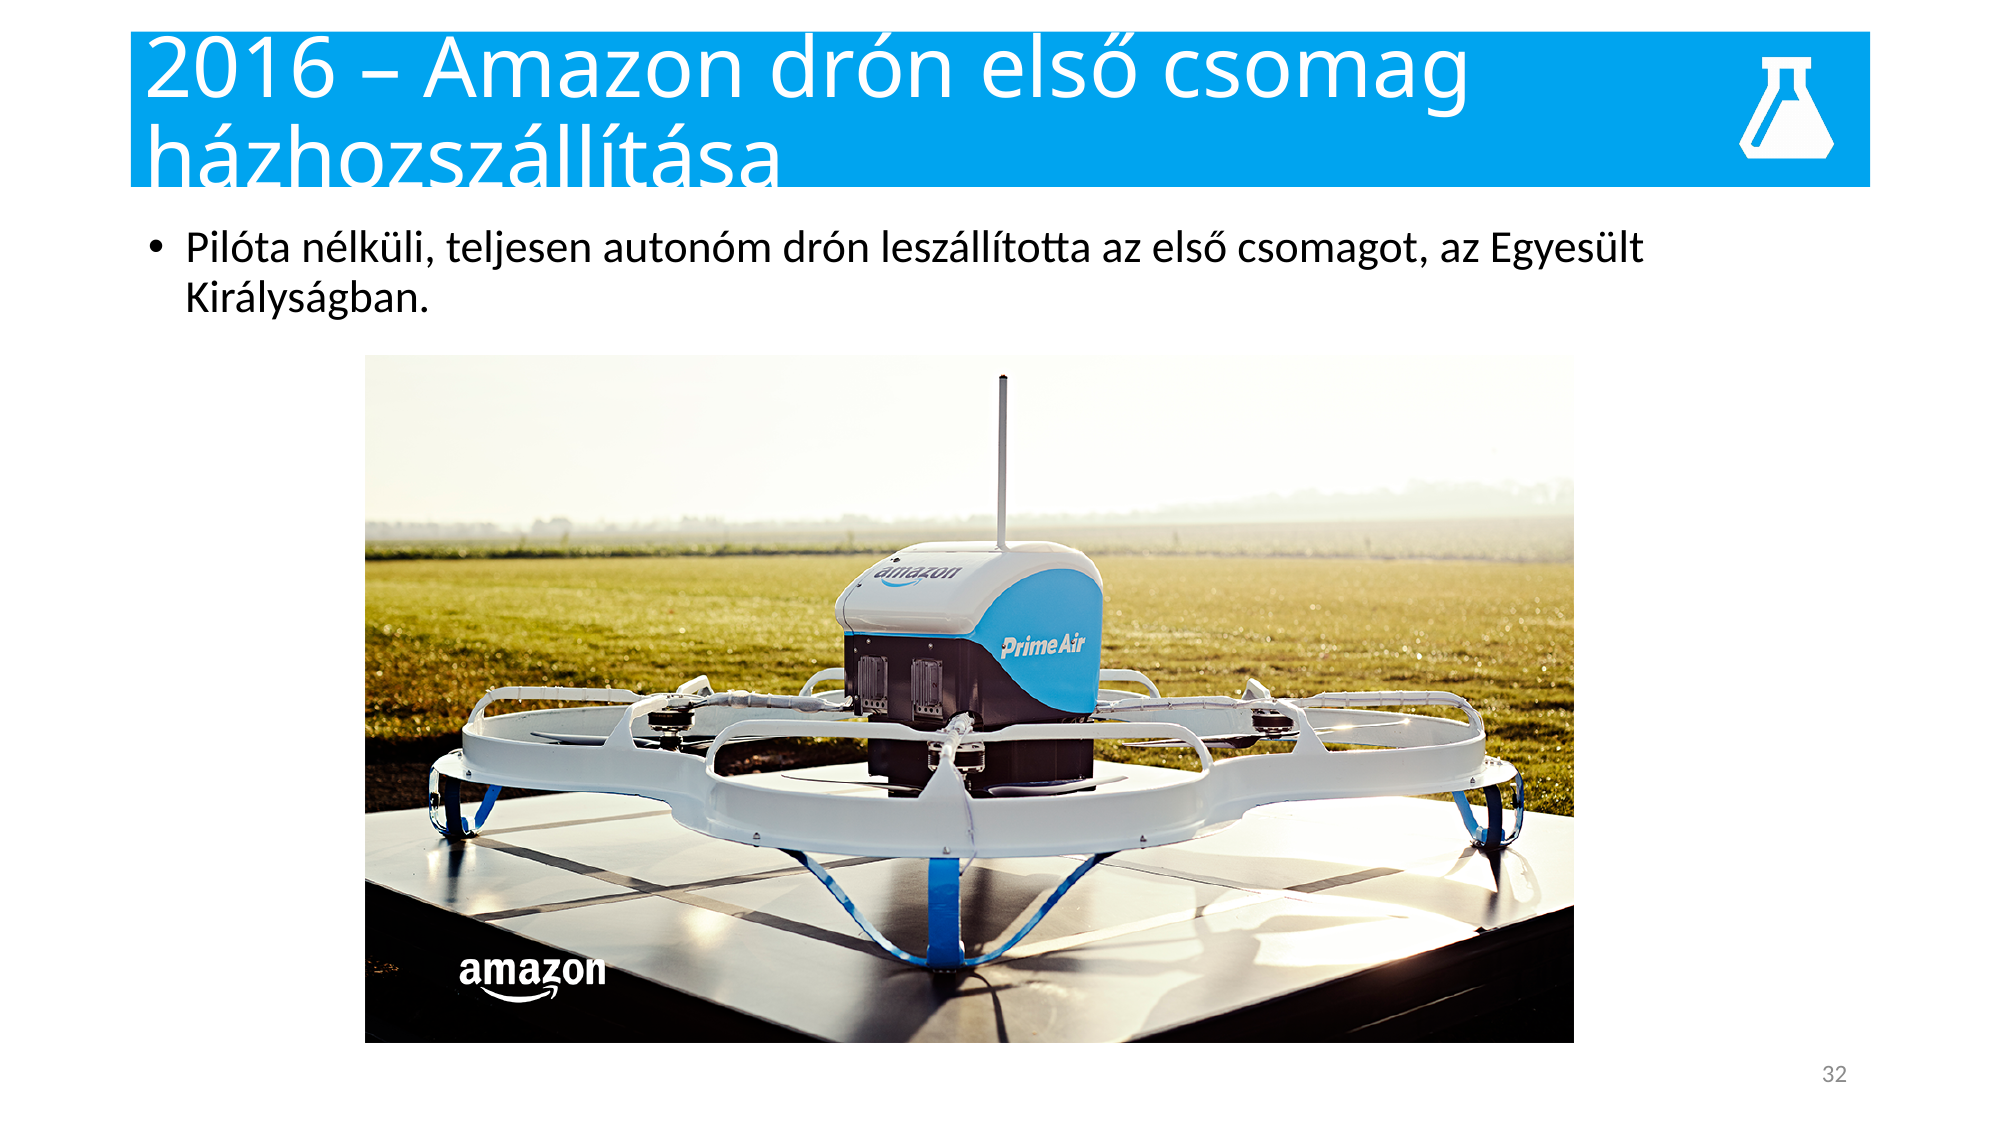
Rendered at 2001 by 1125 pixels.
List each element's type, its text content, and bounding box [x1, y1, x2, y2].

list Pilóta nélküli, teljesen autonóm drón leszállította az első csomagot, az Egyesült Királyságban. [133, 215, 1871, 993]
title 2016 – Amazon drón első csomag házhozszállítása [129, 17, 1863, 215]
slide_number 32 [1412, 1042, 1863, 1103]
picture [365, 355, 1574, 1043]
